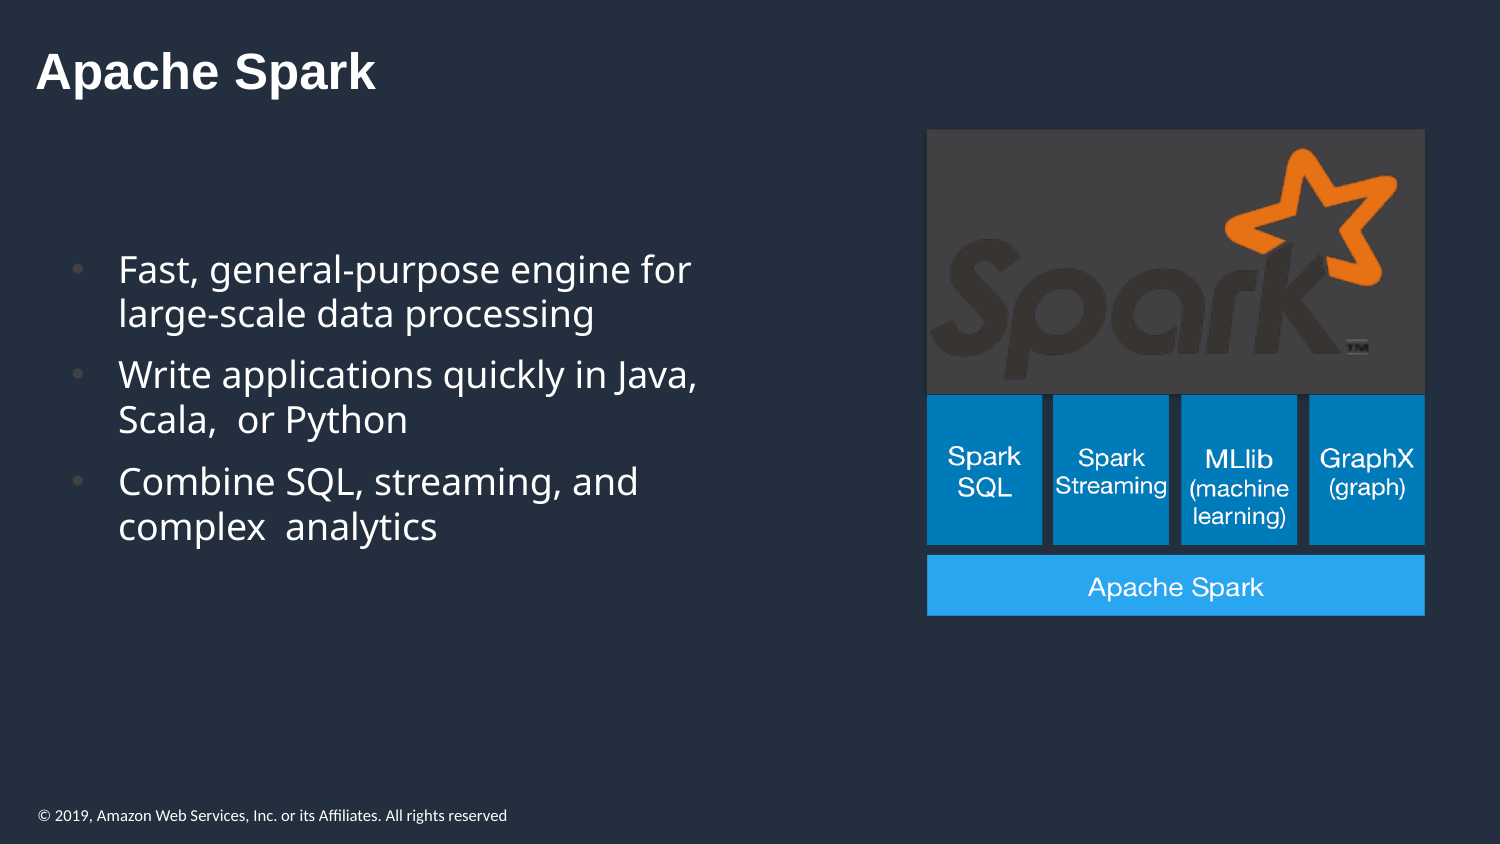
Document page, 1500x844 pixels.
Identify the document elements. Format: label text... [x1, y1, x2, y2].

text_box [926, 144, 1424, 383]
text_box [926, 140, 1426, 395]
text_box Fast, general-purpose engine for large-scale data processing Write applications quickly in Java, Scala, or Python Combine SQL, streaming, and complex analytics [69, 242, 777, 548]
text_box [926, 394, 1425, 616]
title Apache Spark [33, 0, 1468, 140]
